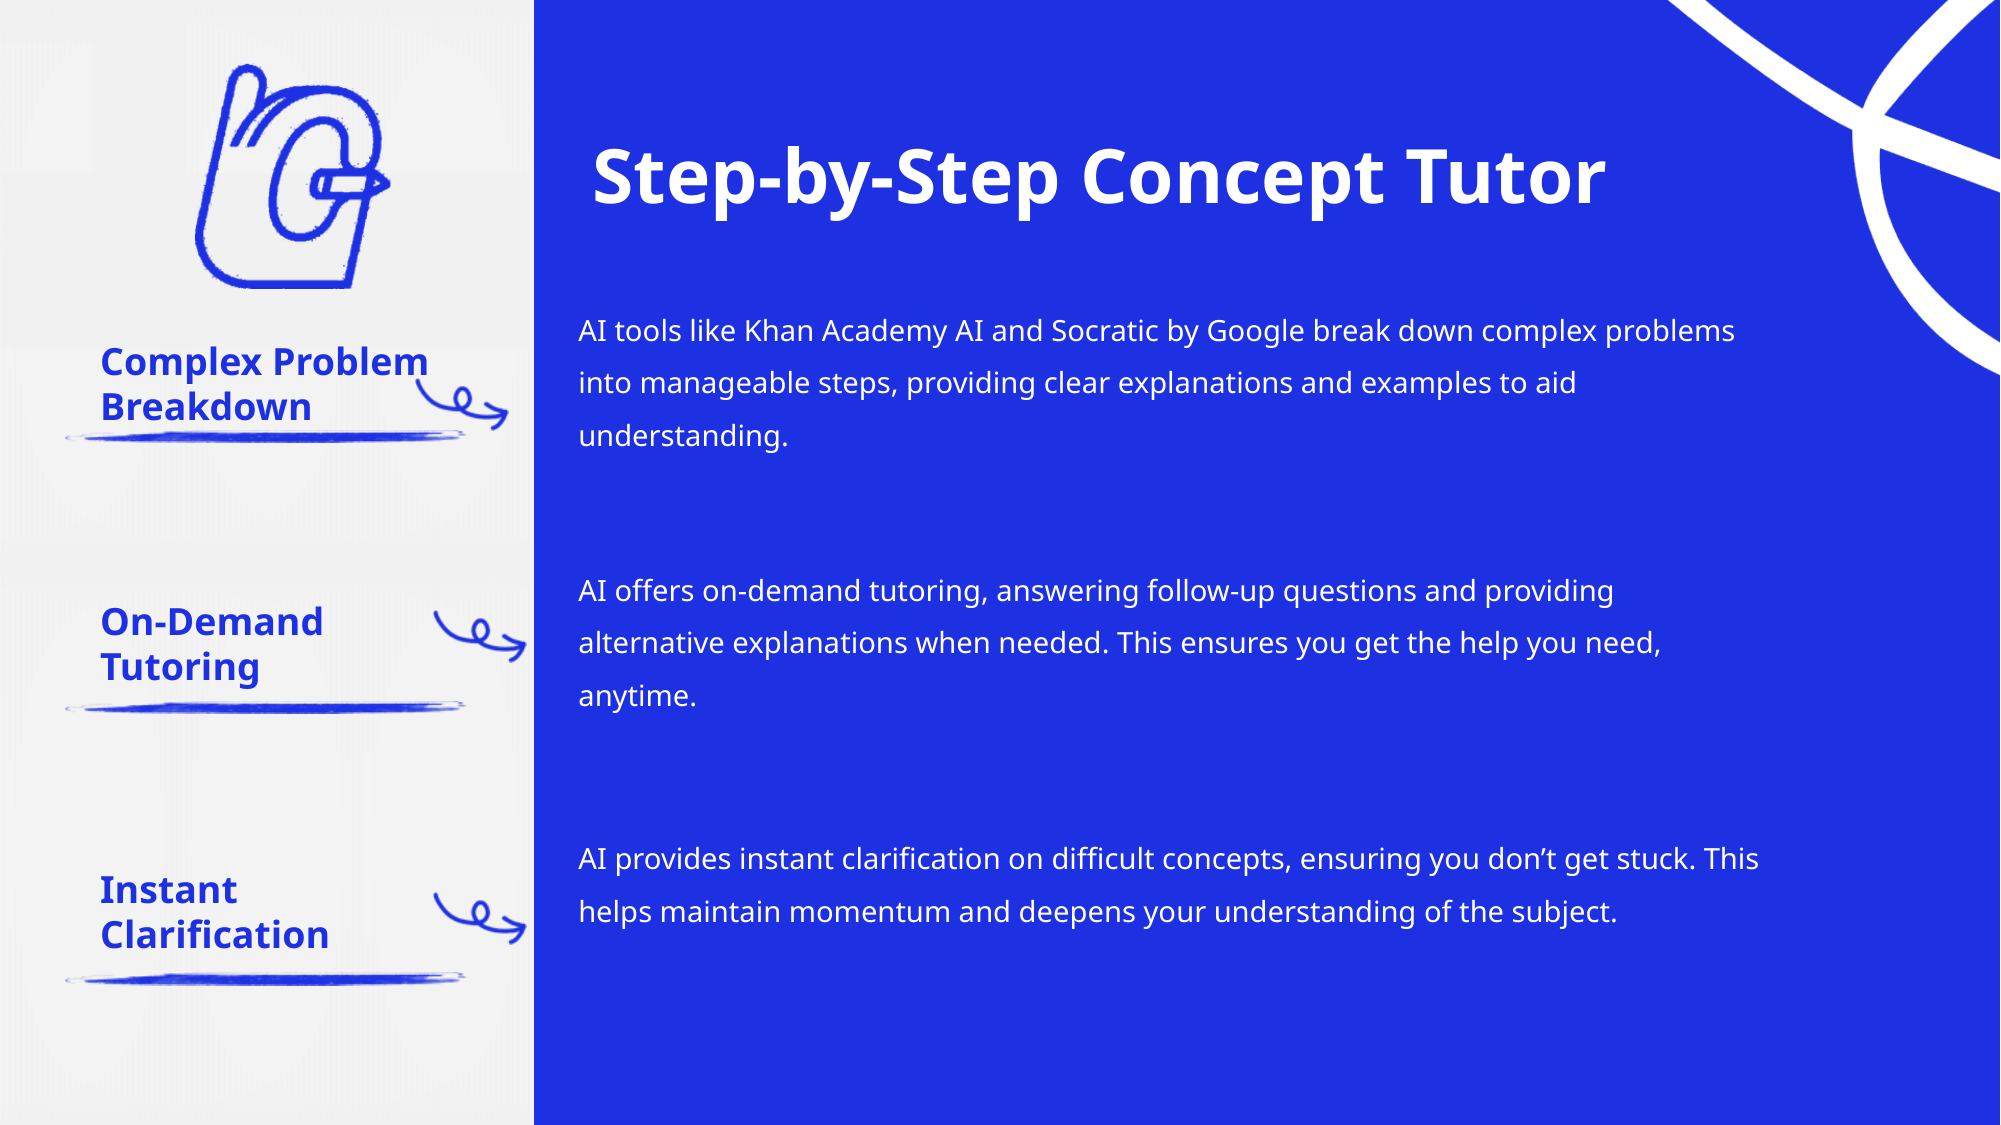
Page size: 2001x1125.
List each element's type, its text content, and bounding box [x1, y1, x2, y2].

text_box Step-by-Step Concept Tutor [577, 121, 1638, 258]
text_box AI provides instant clarification on difficult concepts, ensuring you don’t get stuck. This helps maintain momentum and deepens your understanding of the subject. [563, 815, 1784, 995]
text_box AI tools like Khan Academy AI and Socratic by Google break down complex problems into manageable steps, providing clear explanations and examples to aid understanding. [563, 287, 1784, 466]
text_box AI offers on-demand tutoring, answering follow-up questions and providing alternative explanations when needed. This ensures you get the help you need, anytime. [563, 547, 1784, 726]
picture [0, 0, 534, 1125]
picture [1638, 0, 2000, 391]
